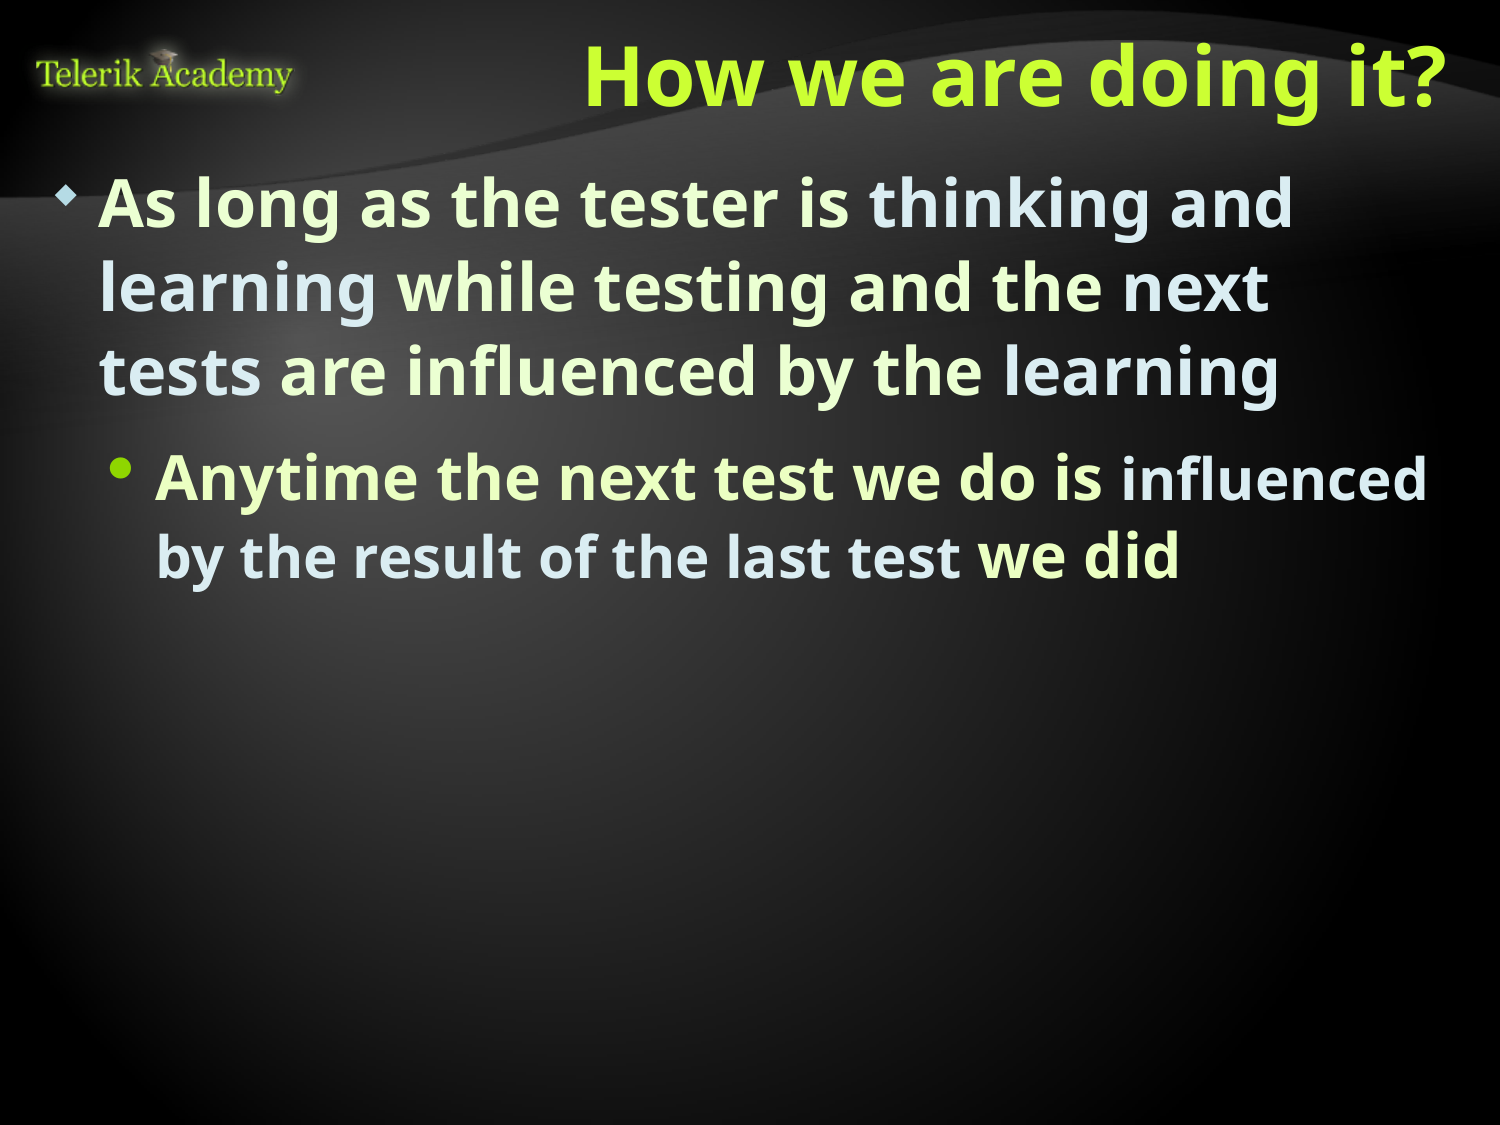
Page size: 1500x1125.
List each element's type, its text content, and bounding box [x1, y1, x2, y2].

list As long as the tester is thinking and learning while testing and the next tests are influenced by the learning Anytime the next test we do is influenced by the result of the last test we did [37, 149, 1463, 1100]
title How we are doing it? [300, 12, 1463, 149]
picture [0, 0, 1500, 1125]
